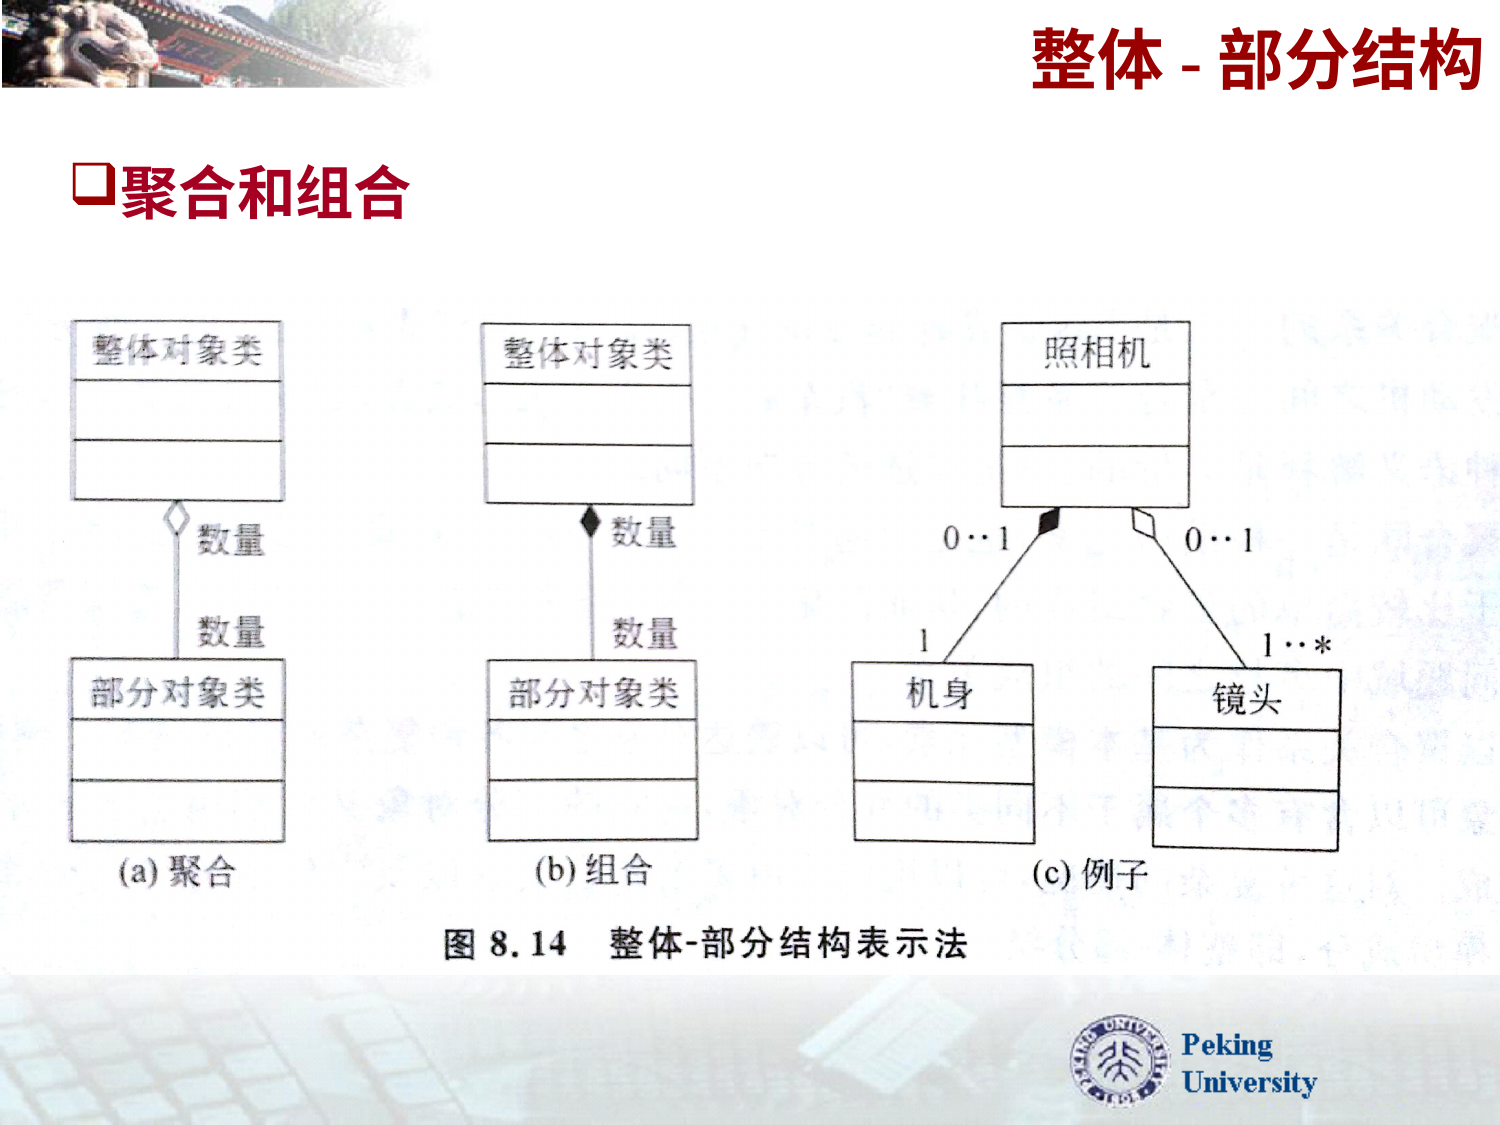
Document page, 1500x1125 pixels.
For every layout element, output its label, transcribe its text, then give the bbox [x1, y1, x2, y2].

list 聚合和组合 [52, 148, 1438, 292]
picture [0, 0, 475, 88]
title 整体-部分结构 [111, 9, 1500, 106]
picture [0, 293, 1500, 1125]
